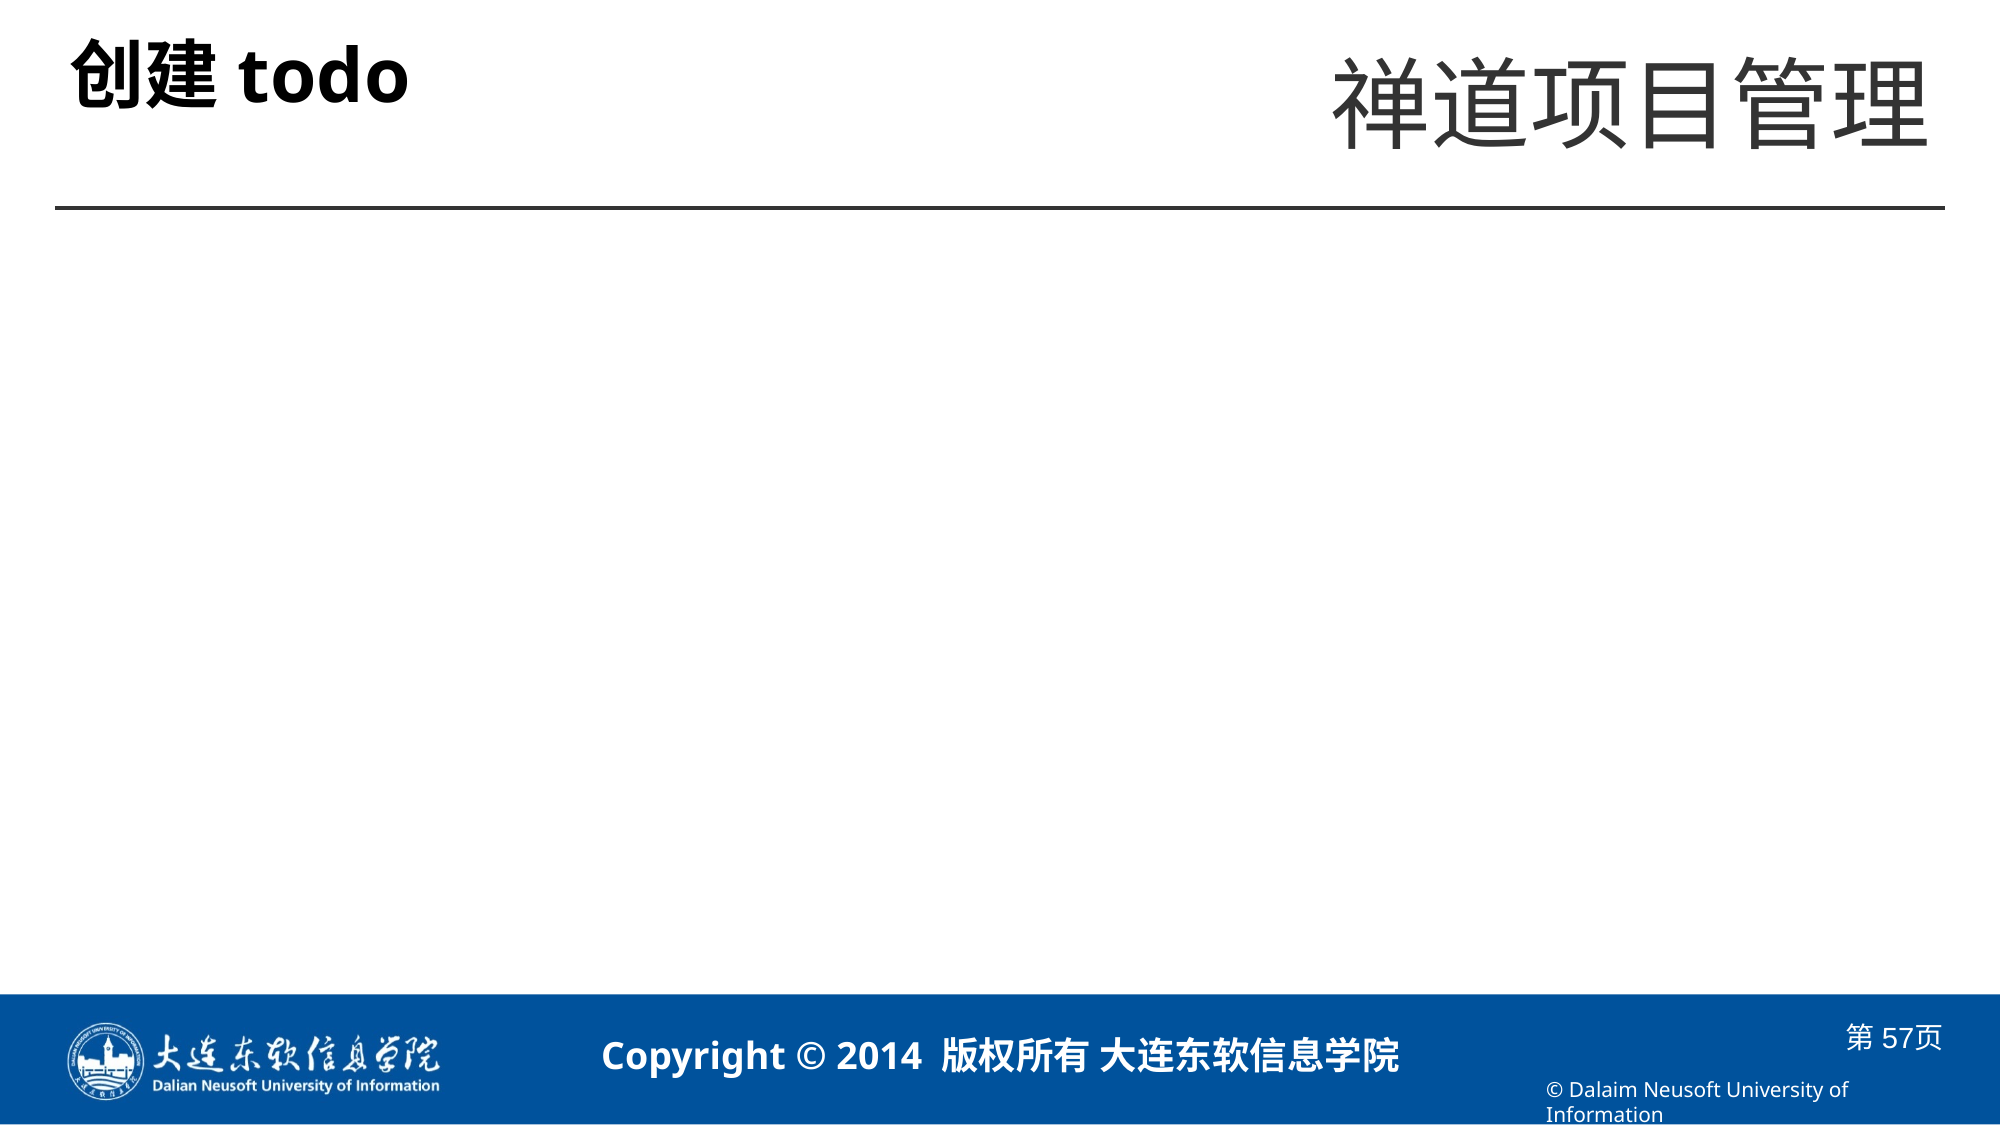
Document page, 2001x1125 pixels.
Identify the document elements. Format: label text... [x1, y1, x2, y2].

title 创建todo [55, 19, 1237, 120]
picture [55, 1016, 445, 1103]
